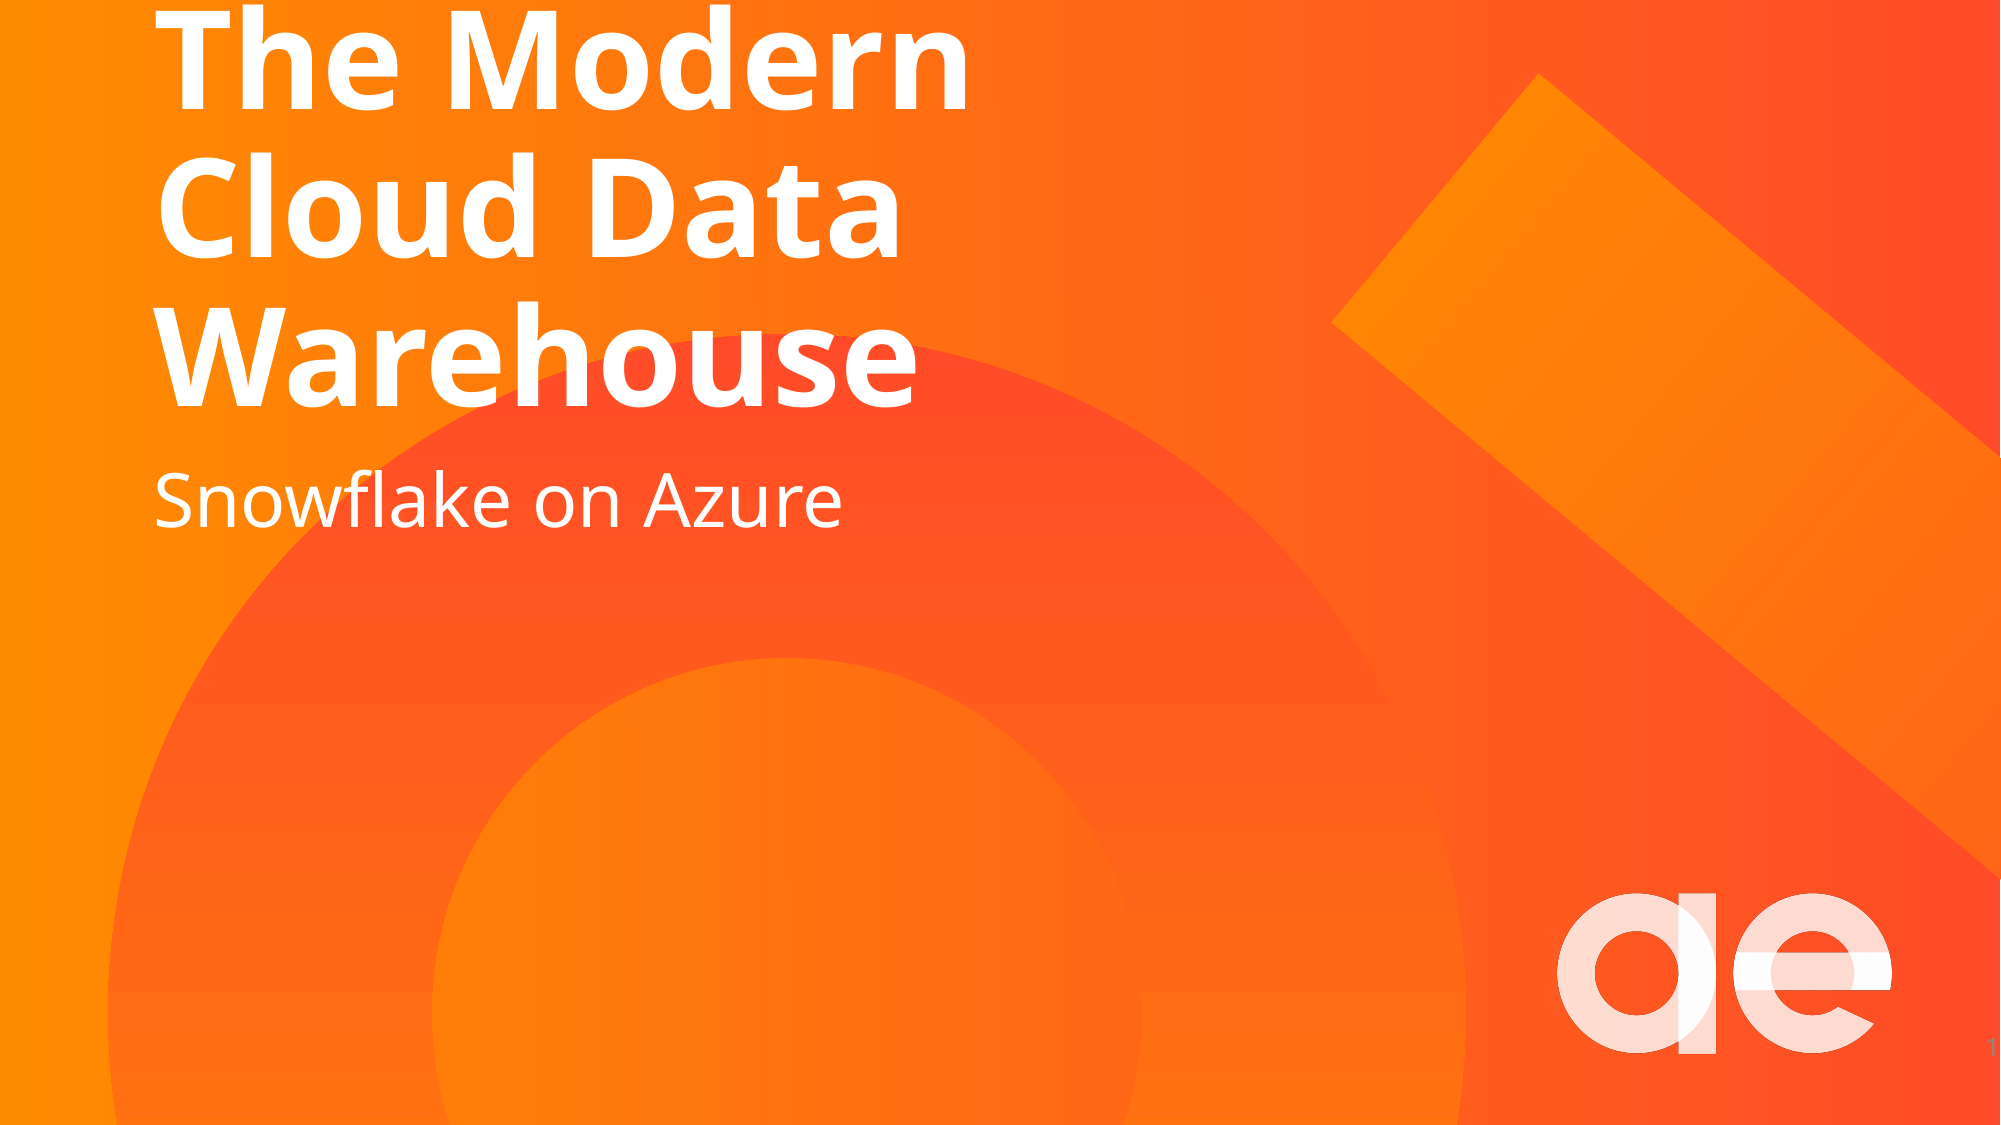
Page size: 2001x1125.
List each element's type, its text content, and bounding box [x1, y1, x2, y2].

slide_number 1 [1751, 1018, 2000, 1079]
title The Modern Cloud Data Warehouse [138, 131, 1397, 444]
picture [1557, 893, 1892, 1054]
subtitle Snowflake on Azure [138, 454, 1397, 575]
